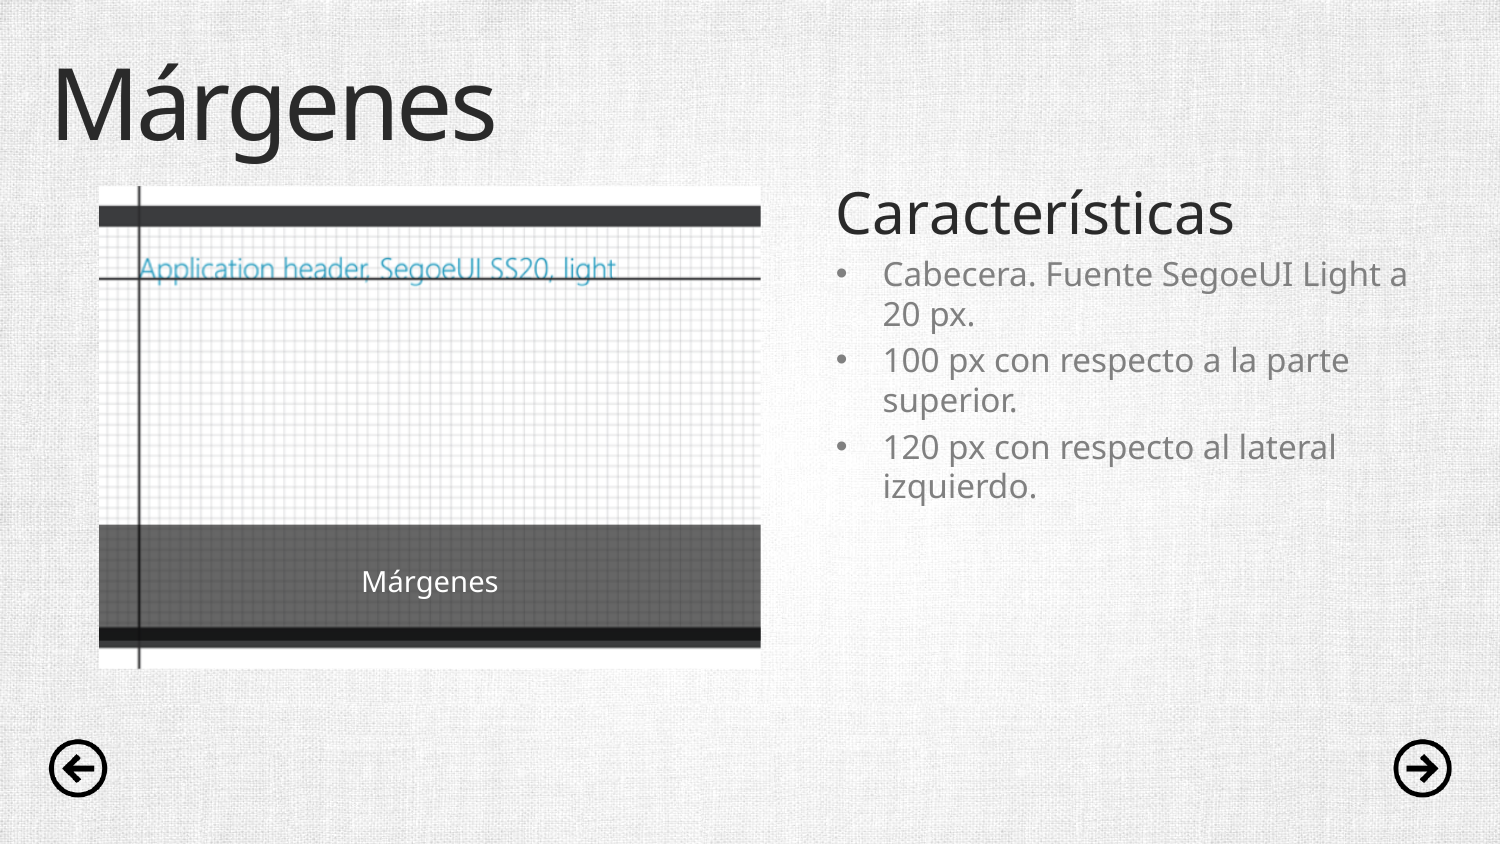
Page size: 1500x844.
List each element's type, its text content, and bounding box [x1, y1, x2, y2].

picture [0, 0, 1500, 844]
title Márgenes [34, 49, 1454, 177]
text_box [50, 185, 810, 671]
list Características Cabecera. Fuente SegoeUI Light a 20 px. 100 px con respecto a la parte superior. 120 px con respecto al lateral izquierdo. [820, 176, 1452, 670]
